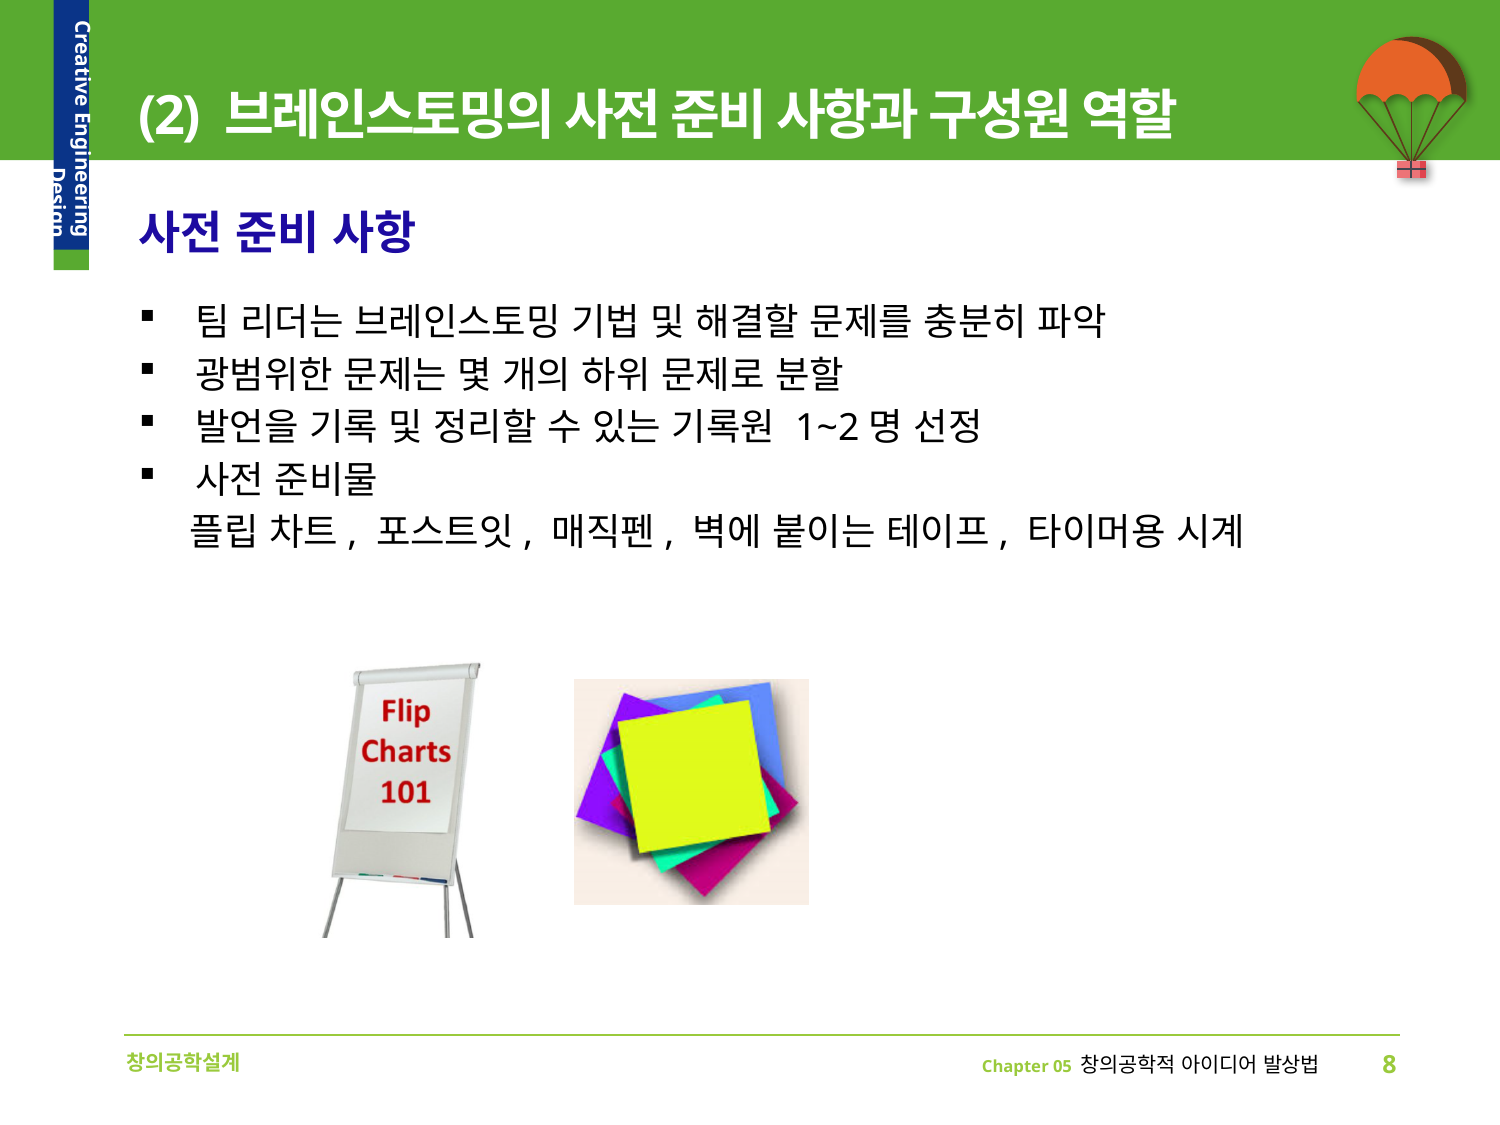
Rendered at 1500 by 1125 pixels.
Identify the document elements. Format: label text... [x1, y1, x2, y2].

title (2) 브레인스토밍의 사전 준비 사항과 구성원 역할 [123, 75, 1400, 159]
picture [292, 656, 500, 938]
list 팀 리더는 브레인스토밍 기법 및 해결할 문제를 충분히 파악 광범위한 문제는 몇 개의 하위 문제로 분할 발언을 기록 및 정리할 수 있는 기록원 1~2명 선정 사전 준비물 플립 차트, 포스트잇, 매직펜, 벽에 붙이는 테이프, 타이머용 시계 [123, 290, 1400, 882]
picture [573, 679, 809, 906]
list 사전 준비 사항 [123, 196, 1400, 290]
text_box [0, 0, 1500, 75]
